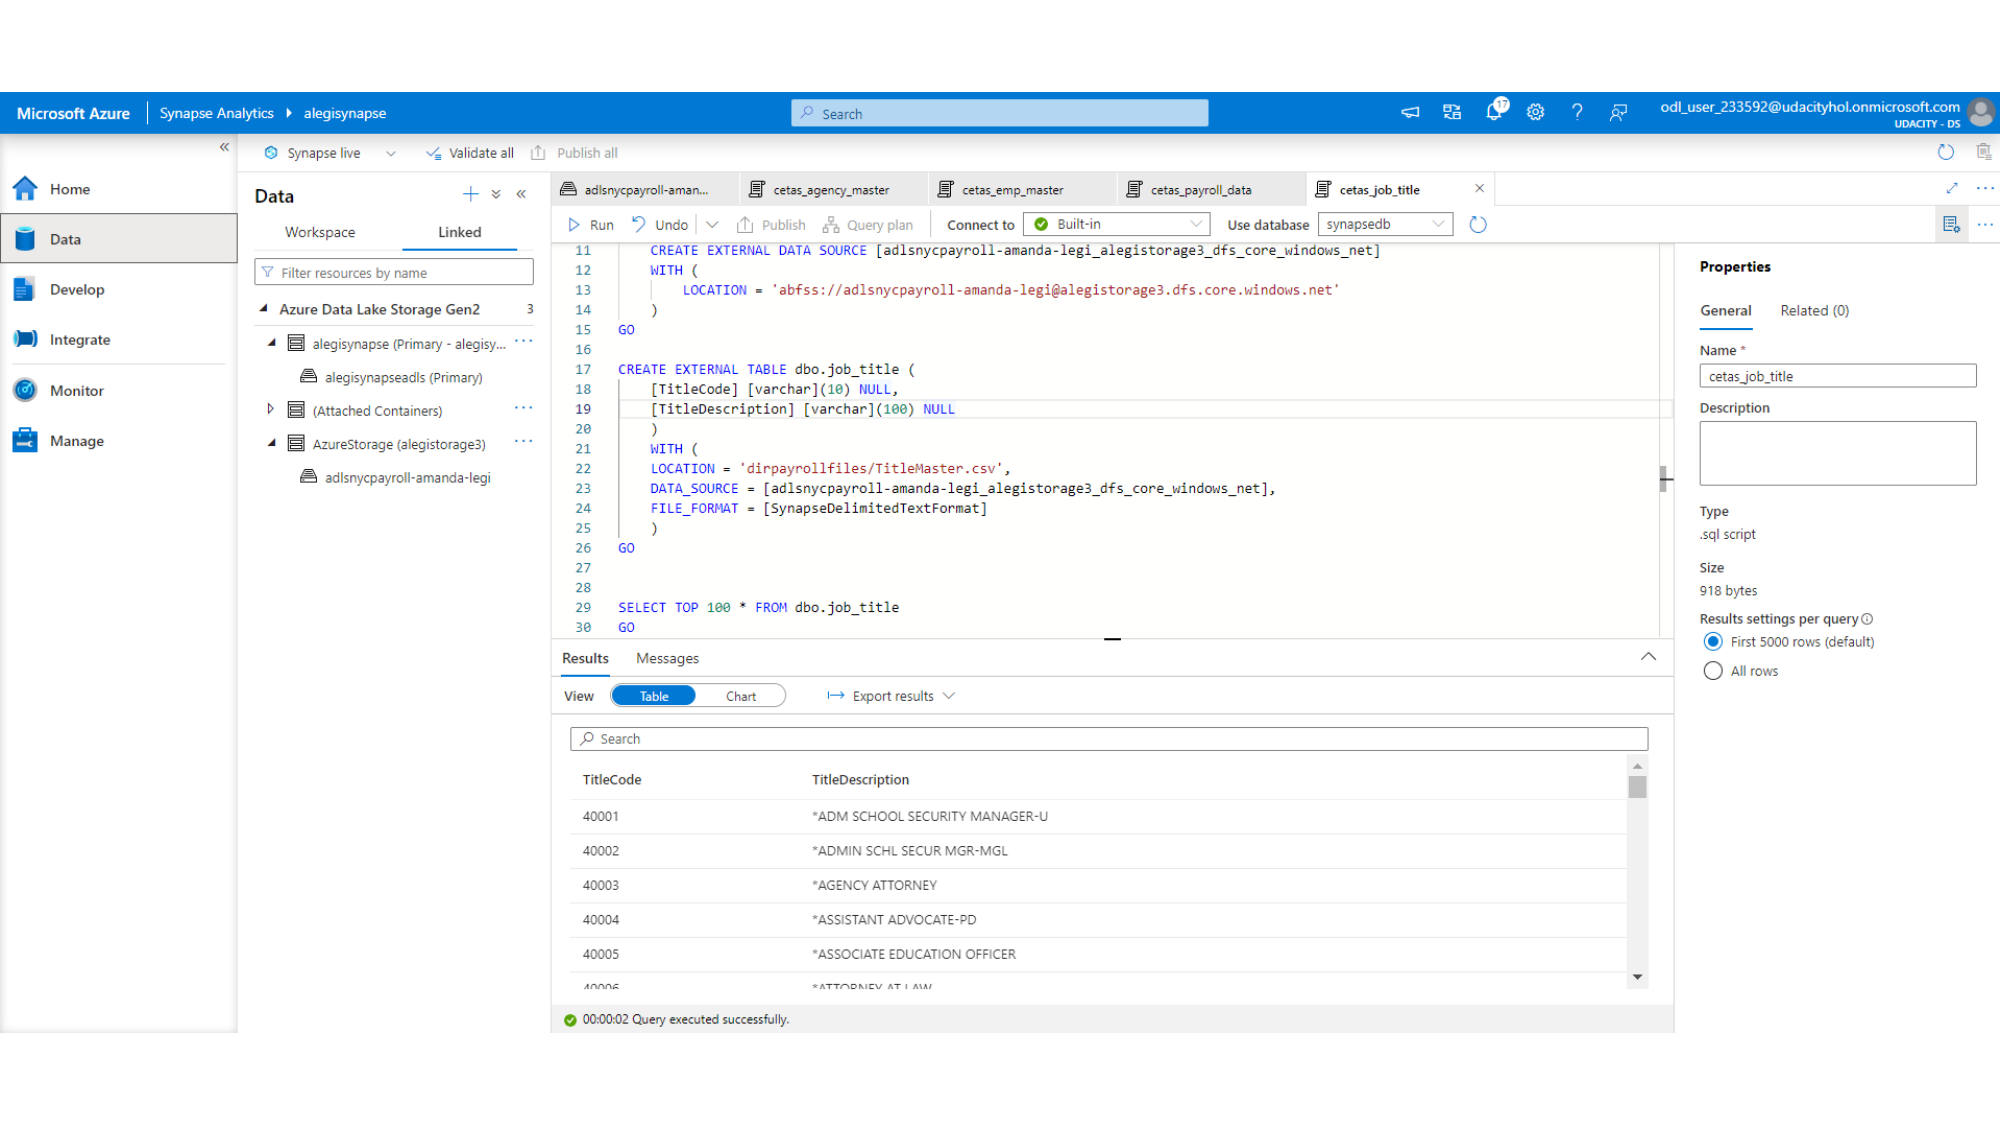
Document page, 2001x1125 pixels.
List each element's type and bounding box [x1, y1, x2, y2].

picture [0, 92, 2000, 1033]
